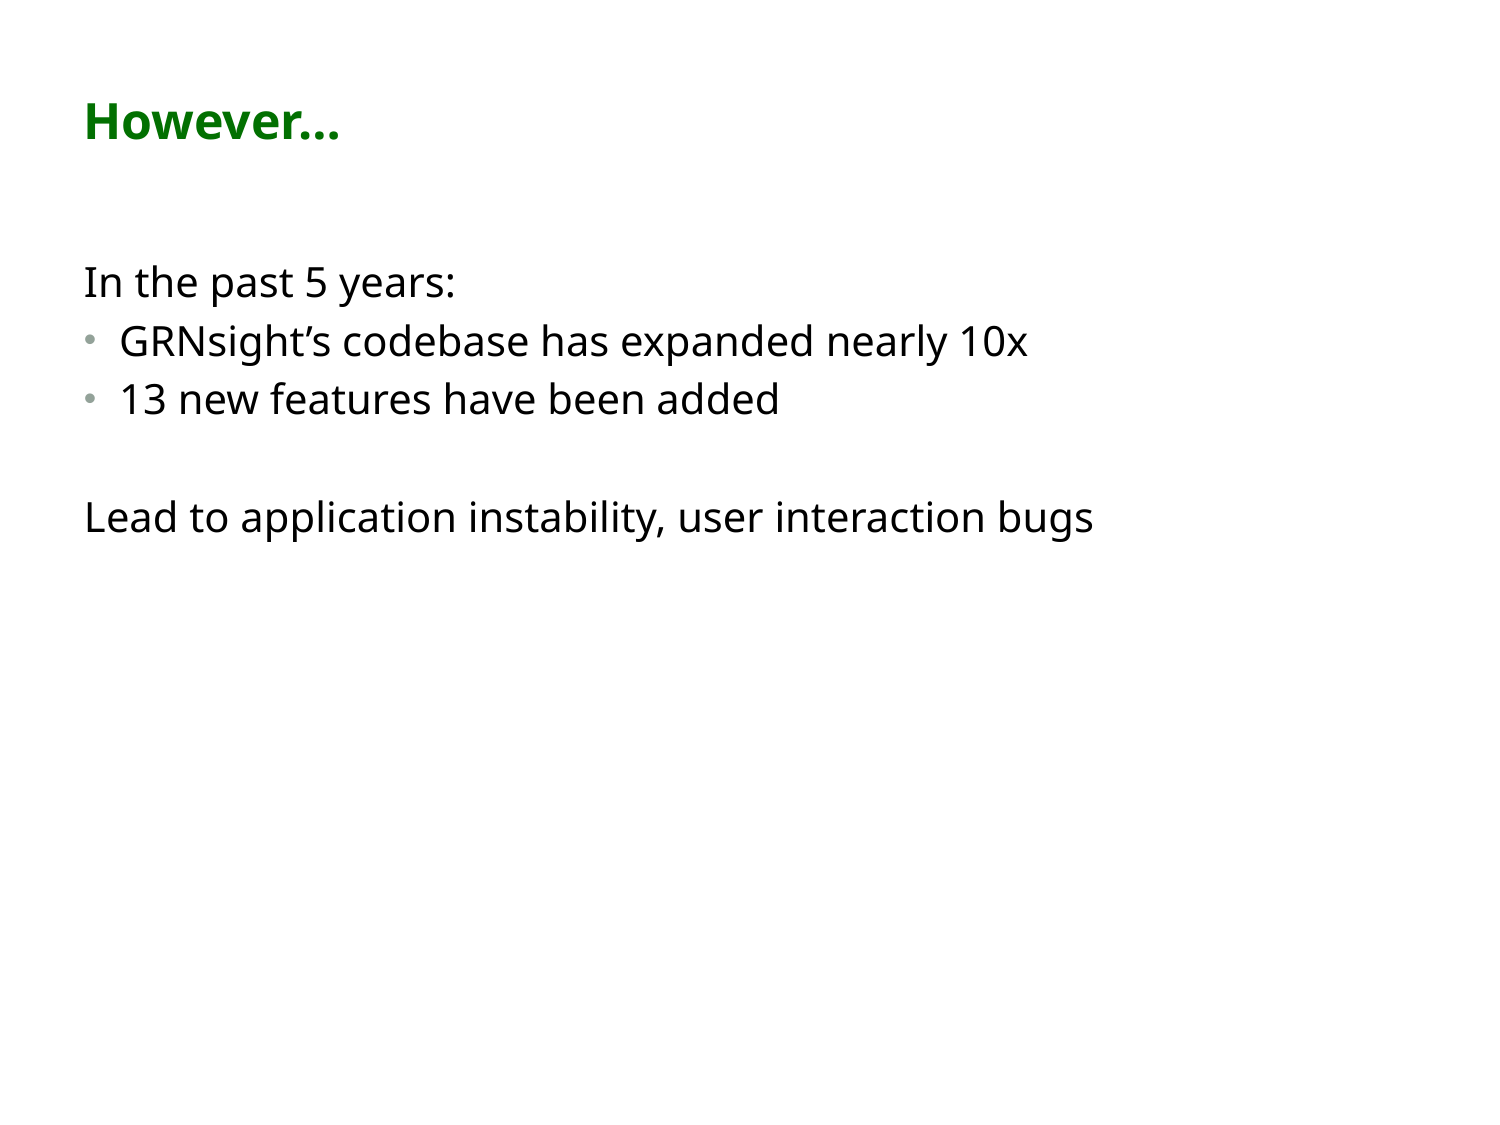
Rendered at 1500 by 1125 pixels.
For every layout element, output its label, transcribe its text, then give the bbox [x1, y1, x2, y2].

title However… [74, 44, 1426, 196]
text_box In the past 5 years: GRNsight’s codebase has expanded nearly 10x 13 new features have been added Lead to application instability, user interaction bugs [75, 246, 1349, 550]
